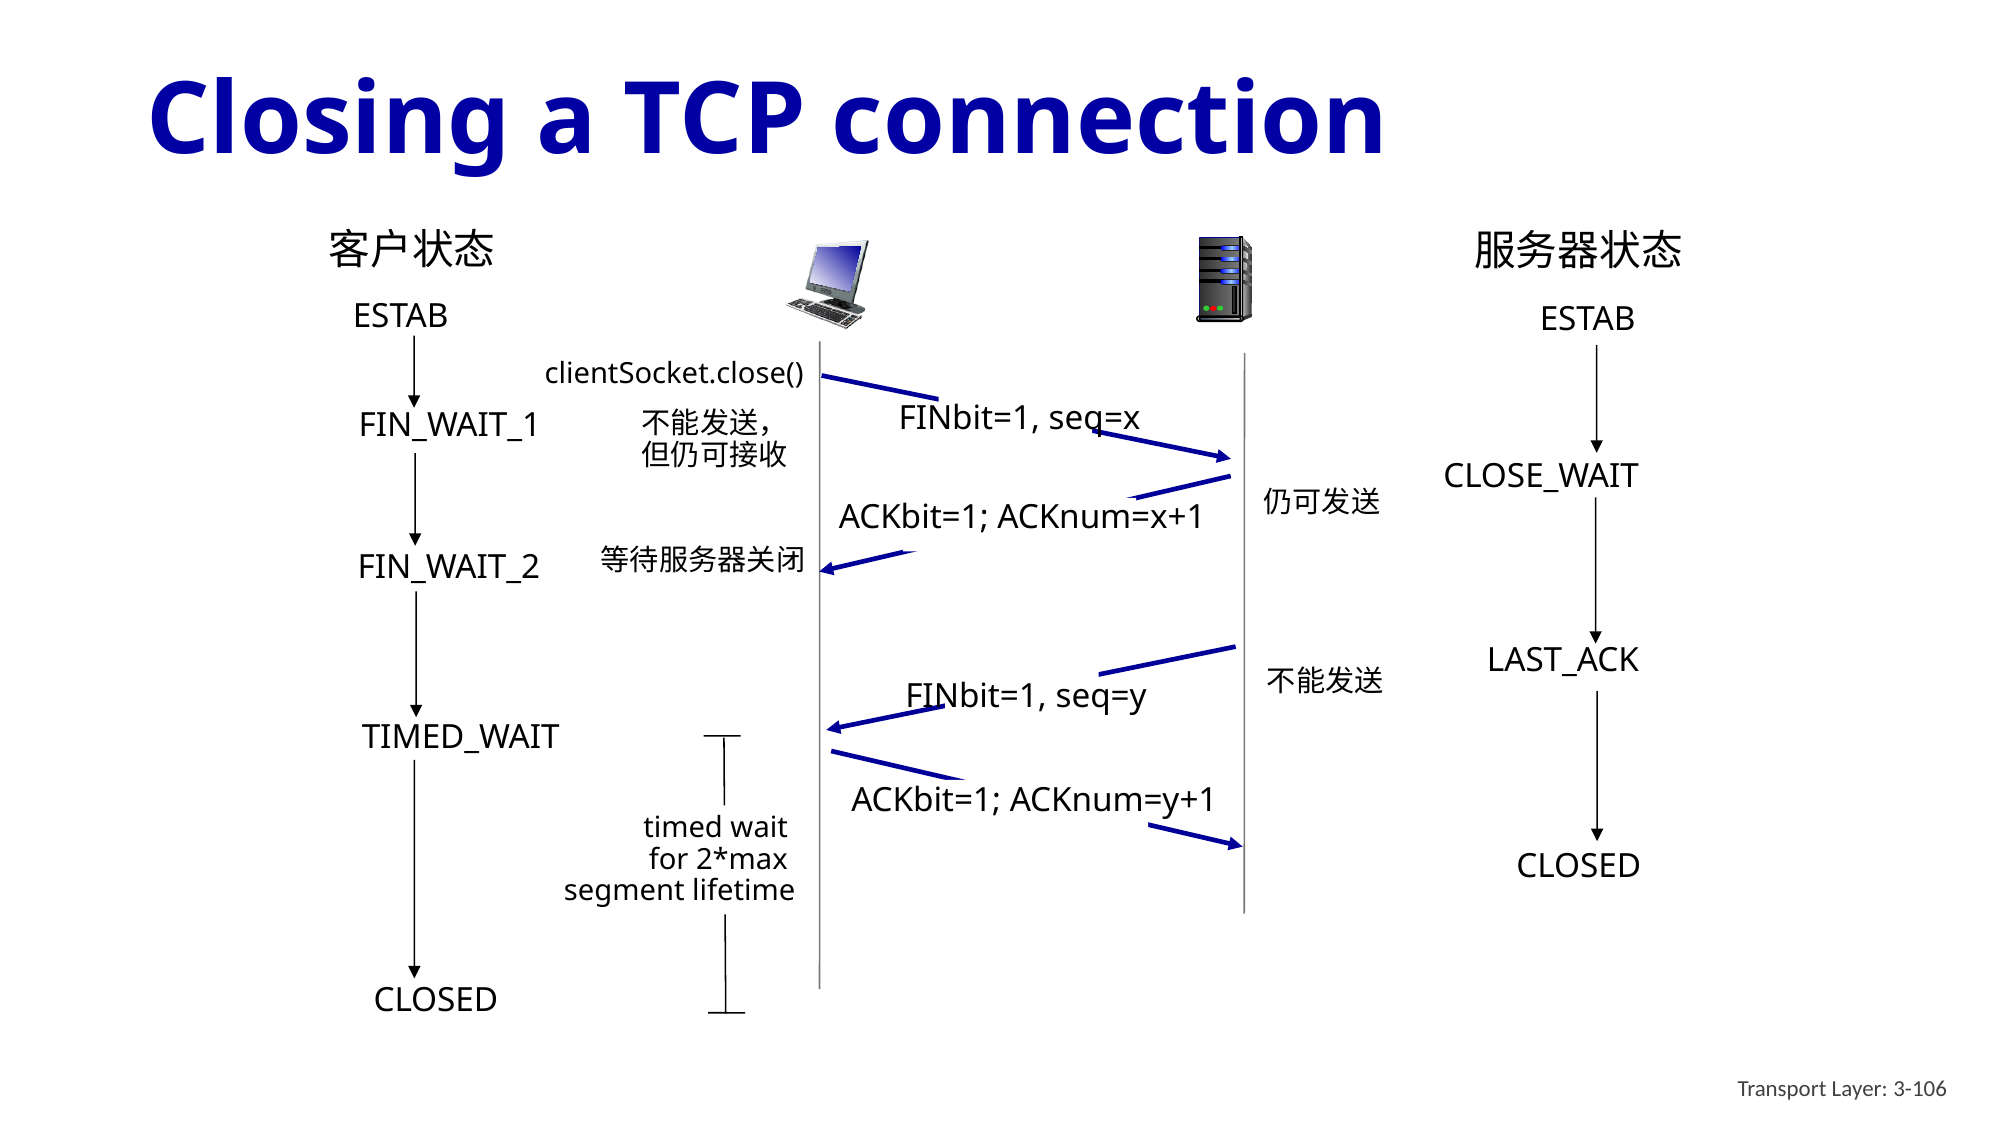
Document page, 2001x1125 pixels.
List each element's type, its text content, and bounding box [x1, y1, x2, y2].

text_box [322, 335, 578, 451]
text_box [1250, 497, 1667, 706]
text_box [318, 453, 579, 594]
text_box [765, 236, 871, 336]
text_box 服务器状态 [1459, 216, 1698, 282]
slide_number Transport Layer: 3-106 [1512, 1056, 1963, 1117]
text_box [326, 591, 595, 763]
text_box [524, 346, 1231, 480]
text_box ESTAB [1524, 290, 1651, 344]
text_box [573, 476, 1396, 585]
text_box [826, 634, 1236, 730]
text_box ESTAB [338, 287, 464, 335]
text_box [1409, 344, 1673, 503]
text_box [831, 750, 1243, 847]
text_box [1496, 691, 1662, 893]
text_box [1196, 237, 1253, 322]
text_box 客户状态 [313, 215, 511, 281]
title Closing a TCP connection [131, 47, 2000, 195]
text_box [353, 735, 814, 1027]
